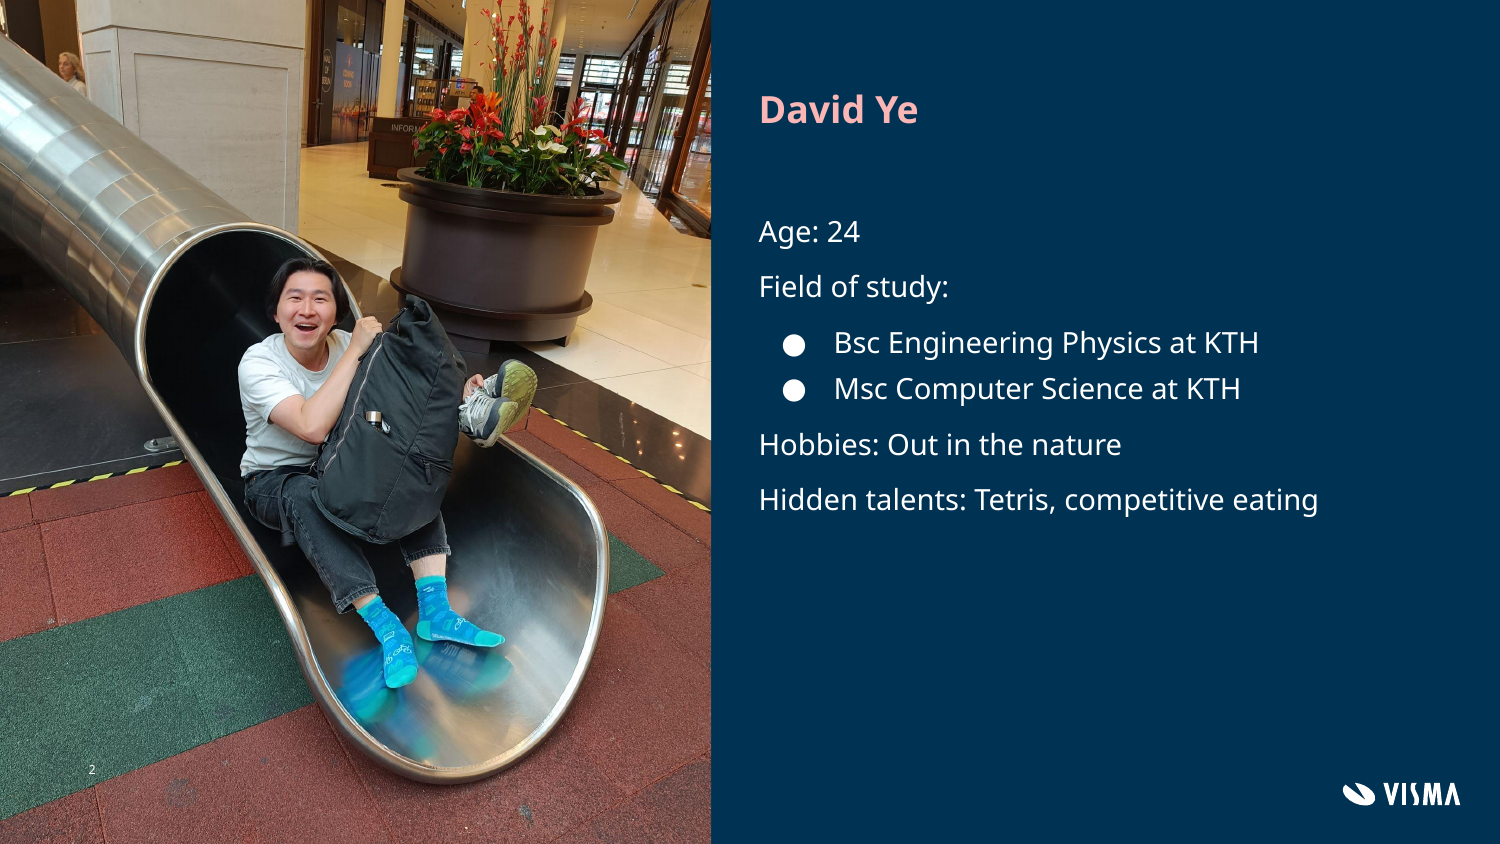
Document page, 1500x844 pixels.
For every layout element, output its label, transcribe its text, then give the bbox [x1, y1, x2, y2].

list Age: 24 Field of study: Bsc Engineering Physics at KTH Msc Computer Science at KTH Hobbies: Out in the nature Hidden talents: Tetris, competitive eating [758, 366, 1412, 744]
picture [0, 0, 712, 844]
title David Ye [758, 86, 1412, 148]
